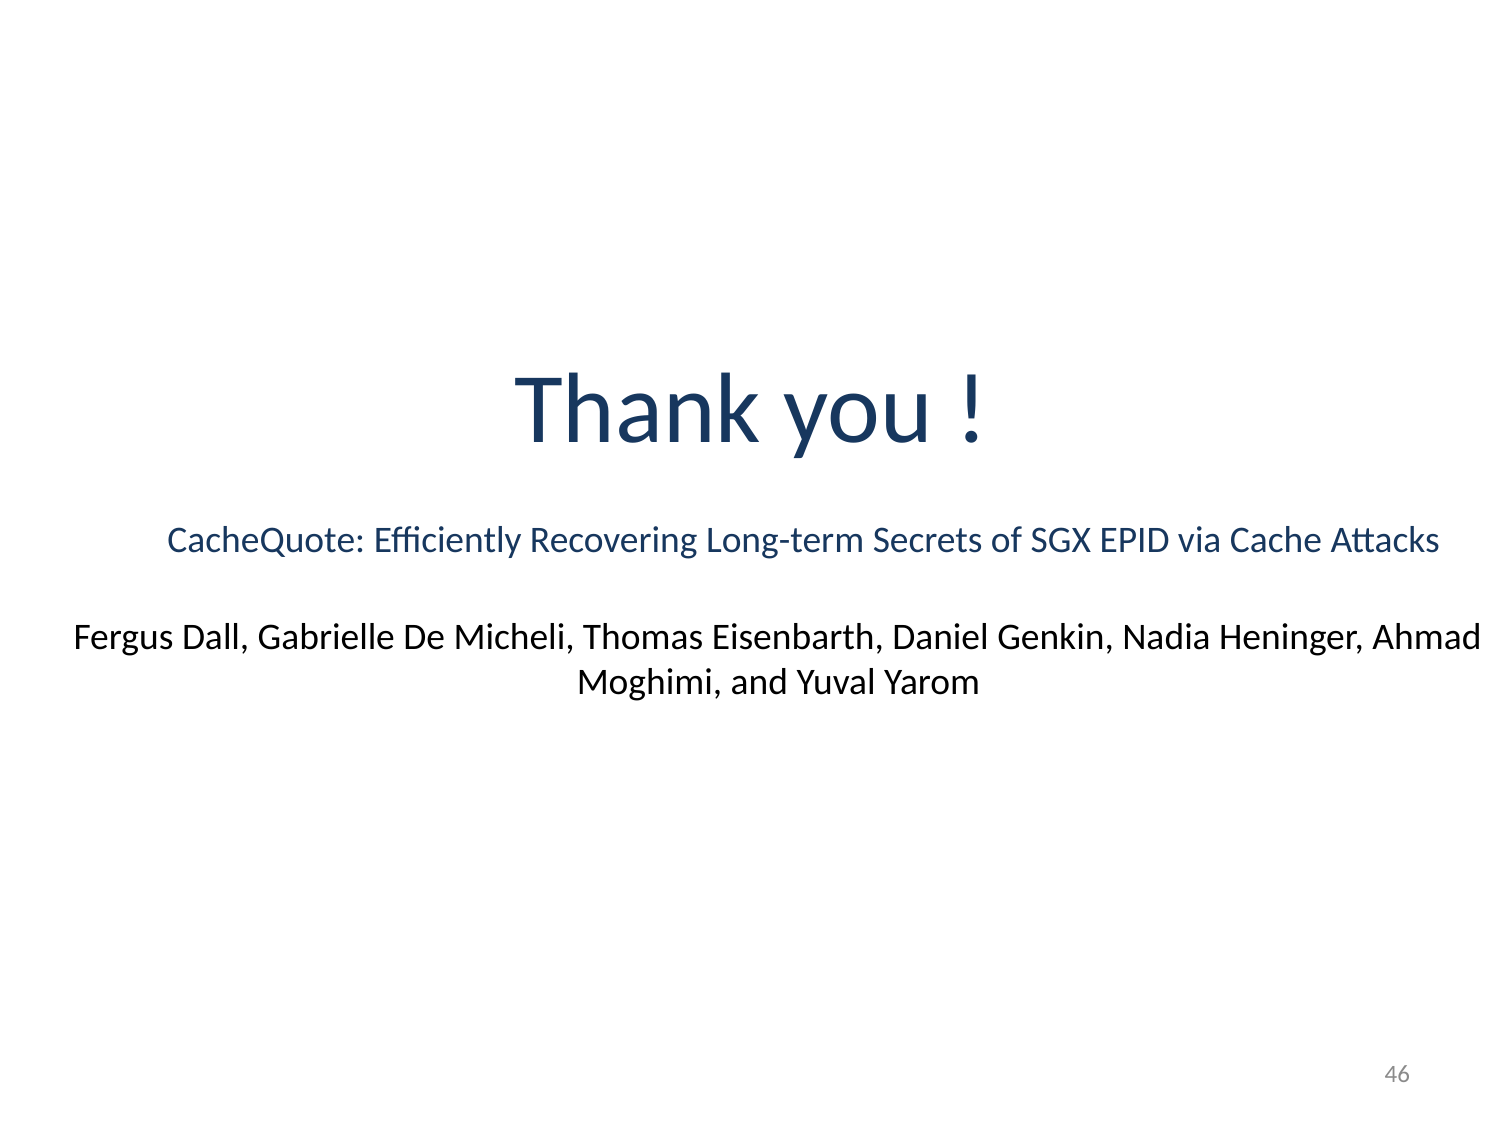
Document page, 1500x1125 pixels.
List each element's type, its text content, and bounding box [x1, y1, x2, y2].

slide_number 46 [1074, 1042, 1425, 1103]
text_box Thank you ! [499, 335, 1207, 471]
text_box CacheQuote: Efficiently Recovering Long-term Secrets of SGX EPID via Cache Attacks [152, 507, 1465, 568]
text_box Fergus Dall, Gabrielle De Micheli, Thomas Eisenbarth, Daniel Genkin, Nadia Heninger, Ahmad Moghimi, and Yuval Yarom [57, 604, 1500, 710]
